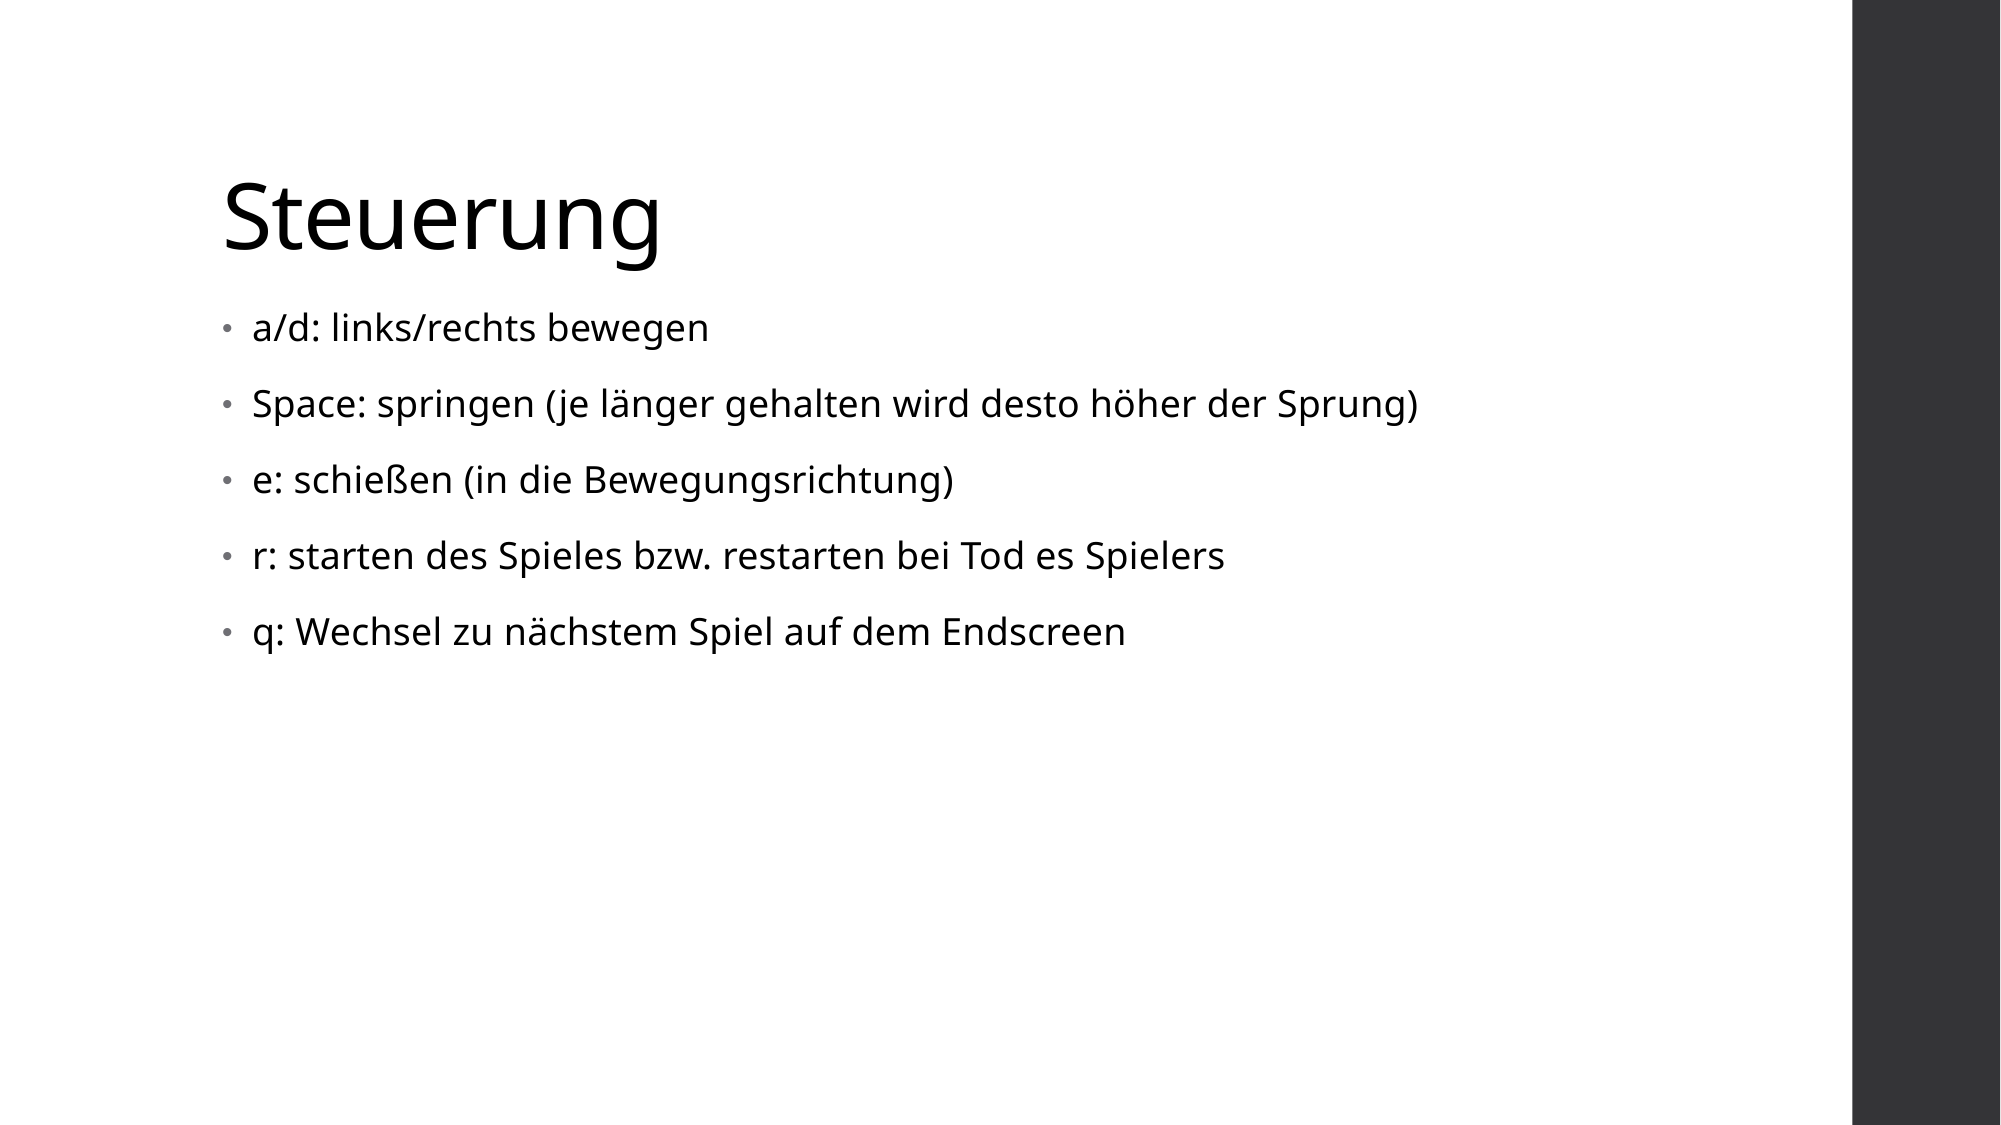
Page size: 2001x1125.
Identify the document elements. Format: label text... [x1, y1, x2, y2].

list a/d: links/rechts bewegen Space: springen (je länger gehalten wird desto höher der Sprung) e: schießen (in die Bewegungsrichtung) r: starten des Spieles bzw. restarten bei Tod es Spielers q: Wechsel zu nächstem Spiel auf dem Endscreen [206, 299, 1617, 1014]
title Steuerung [206, 60, 1797, 278]
